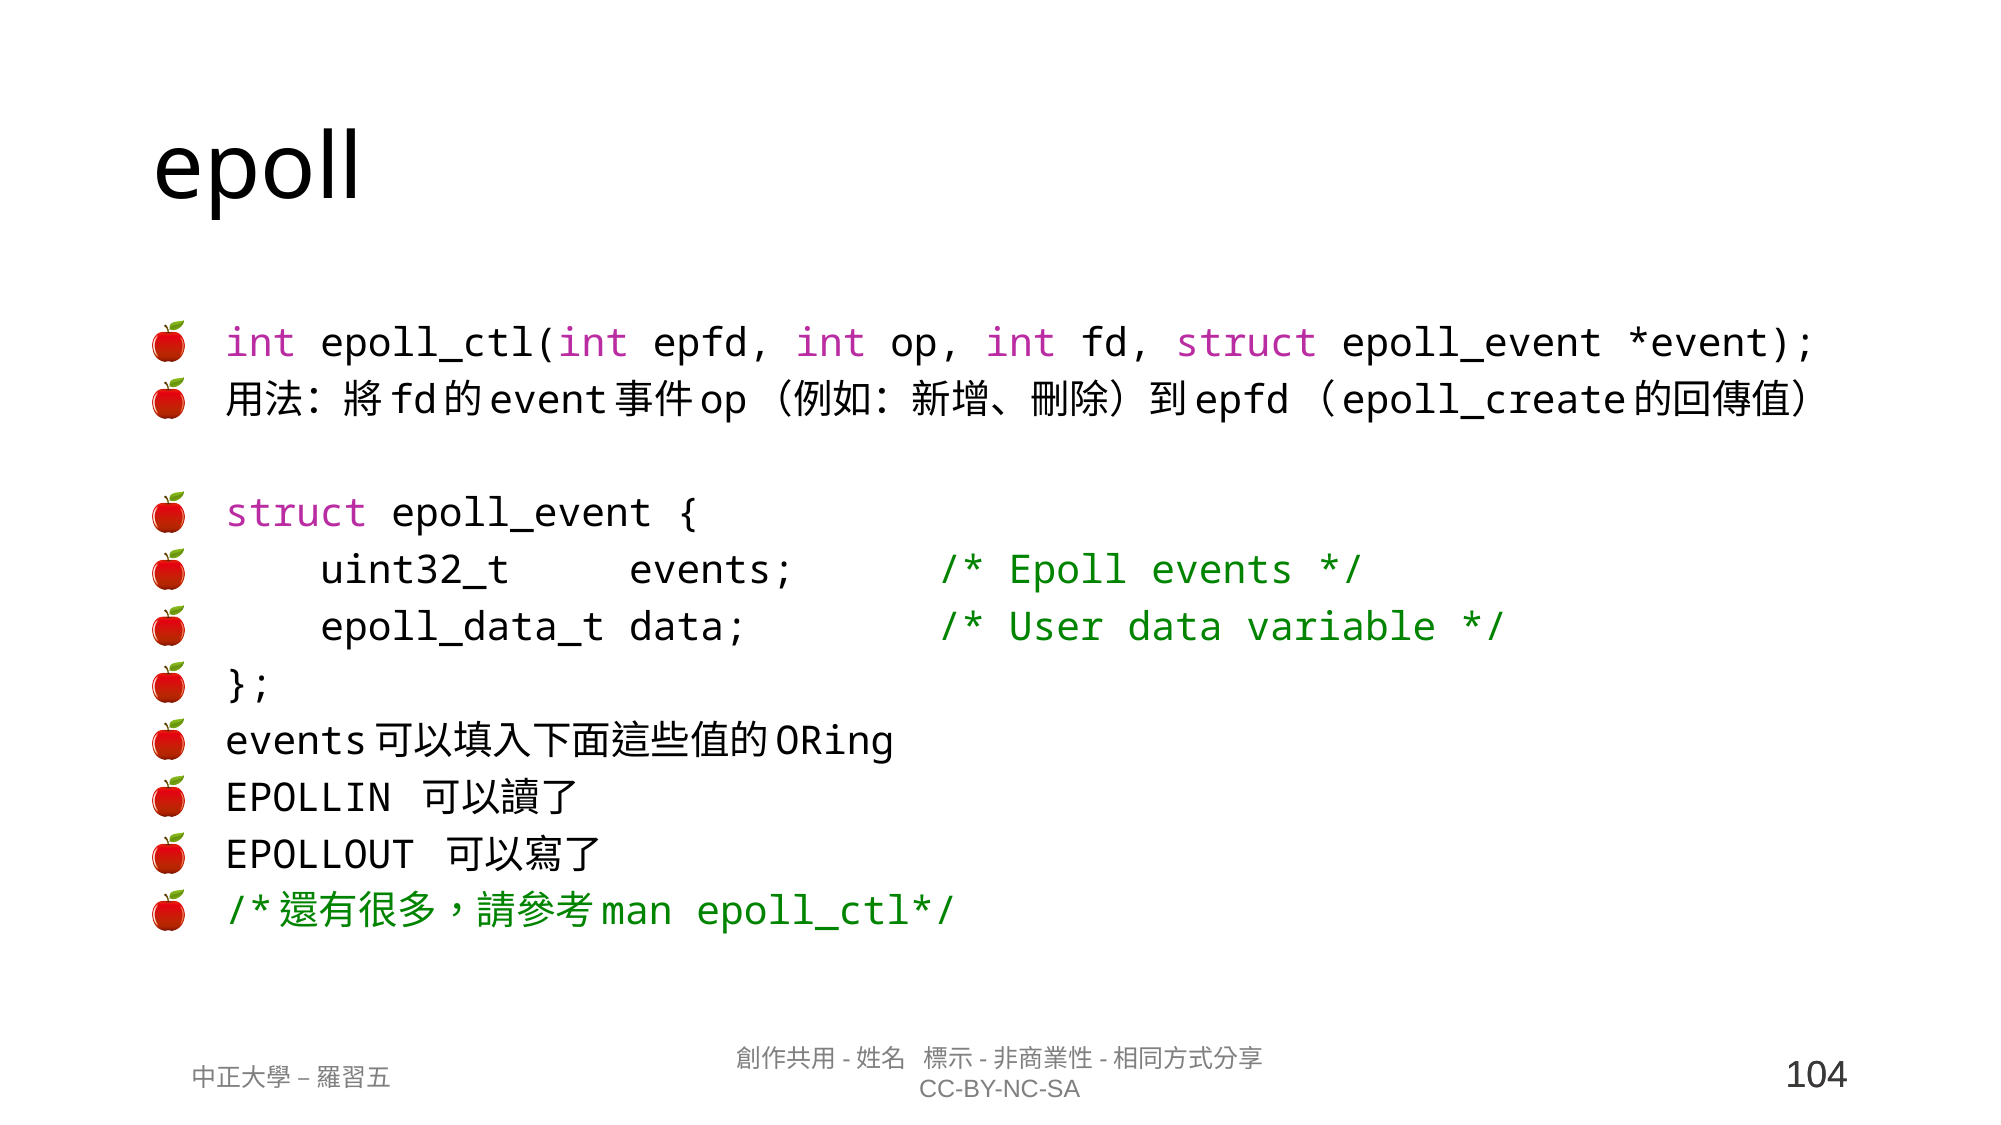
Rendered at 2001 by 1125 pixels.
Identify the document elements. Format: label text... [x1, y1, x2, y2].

picture [152, 605, 194, 646]
picture [152, 889, 194, 931]
picture [152, 661, 194, 703]
picture [152, 832, 194, 874]
picture [152, 491, 194, 533]
picture [152, 377, 194, 419]
picture [152, 548, 194, 590]
title epoll [137, 59, 1863, 278]
picture [152, 320, 194, 362]
picture [152, 718, 194, 760]
list int epoll_ctl(int epfd, int op, int fd, struct epoll_event *event); 用法：將fd的event事件op（例如：新增、刪除）到epfd（epoll_create的回傳值） struct epoll_event { uint32_t events; /* Epoll events */ epoll_data_t data; /* User data variable */ }; events可以填入下面這些值的ORing EPOLLIN 可以讀了 EPOLLOUT 可以寫了 /*還有很多，請參考man epoll_ctl*/ [137, 299, 1863, 1014]
picture [152, 775, 194, 817]
